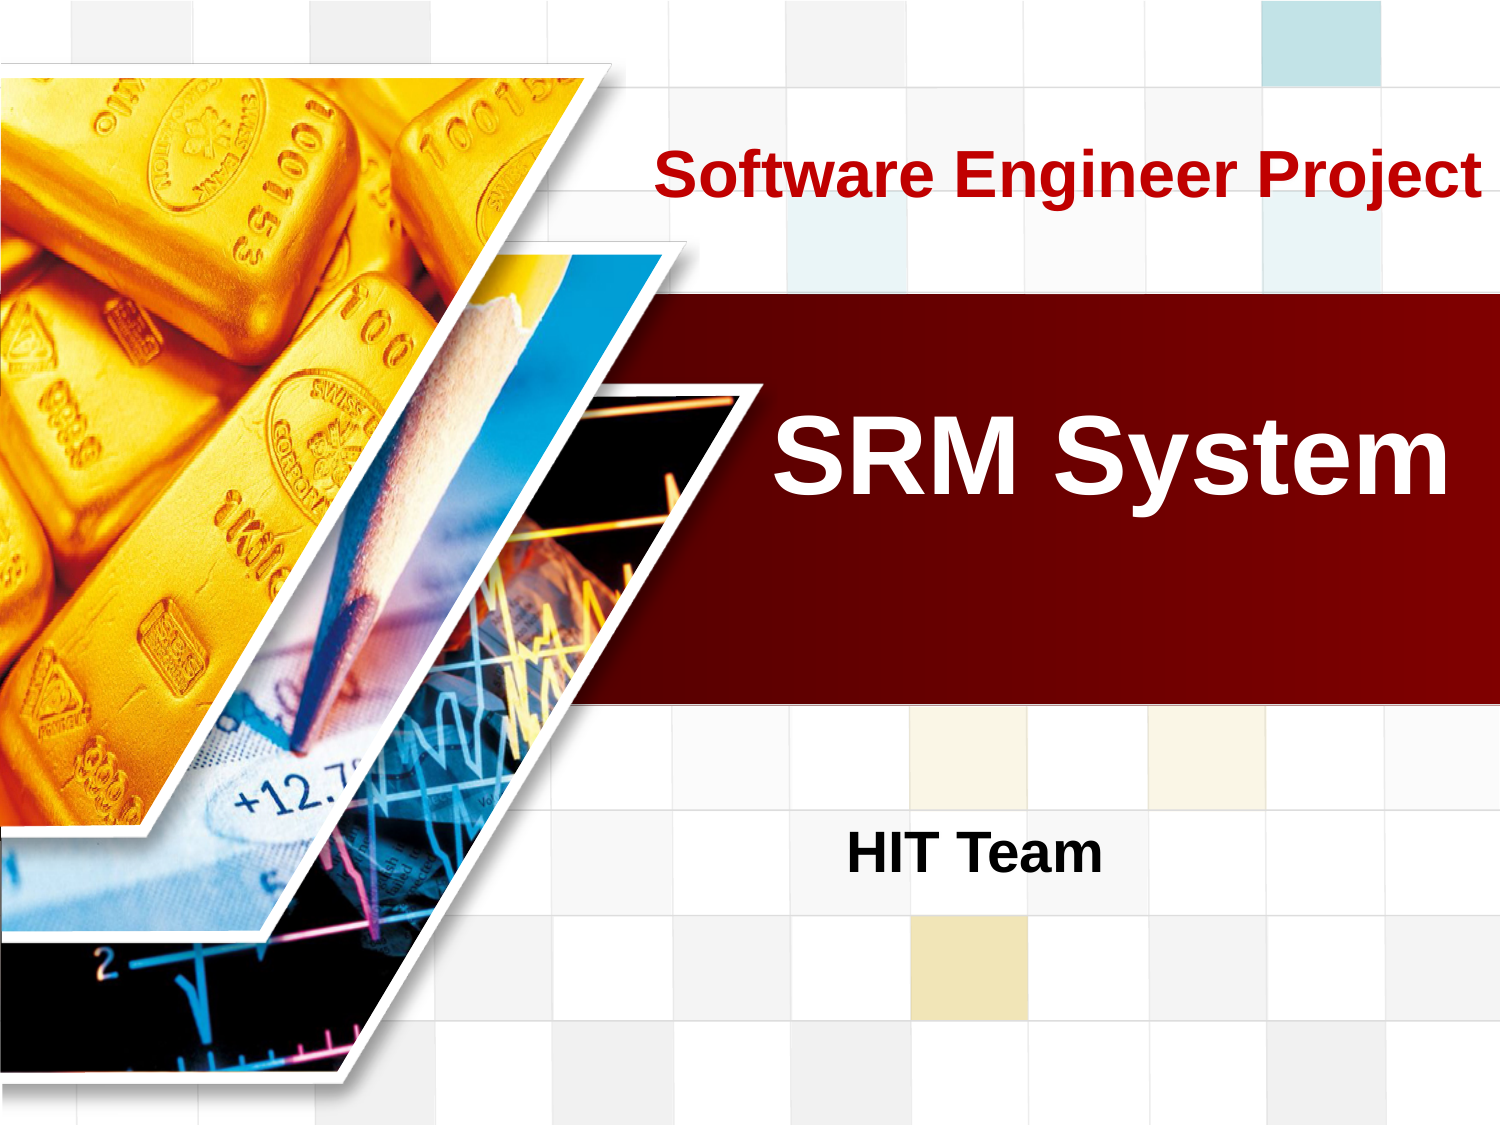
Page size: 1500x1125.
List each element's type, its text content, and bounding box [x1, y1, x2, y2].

text_box HIT Team [612, 762, 1338, 936]
picture [0, 50, 778, 1125]
text_box SRM System [756, 374, 1468, 525]
title Software Engineer Project [592, 99, 1499, 243]
